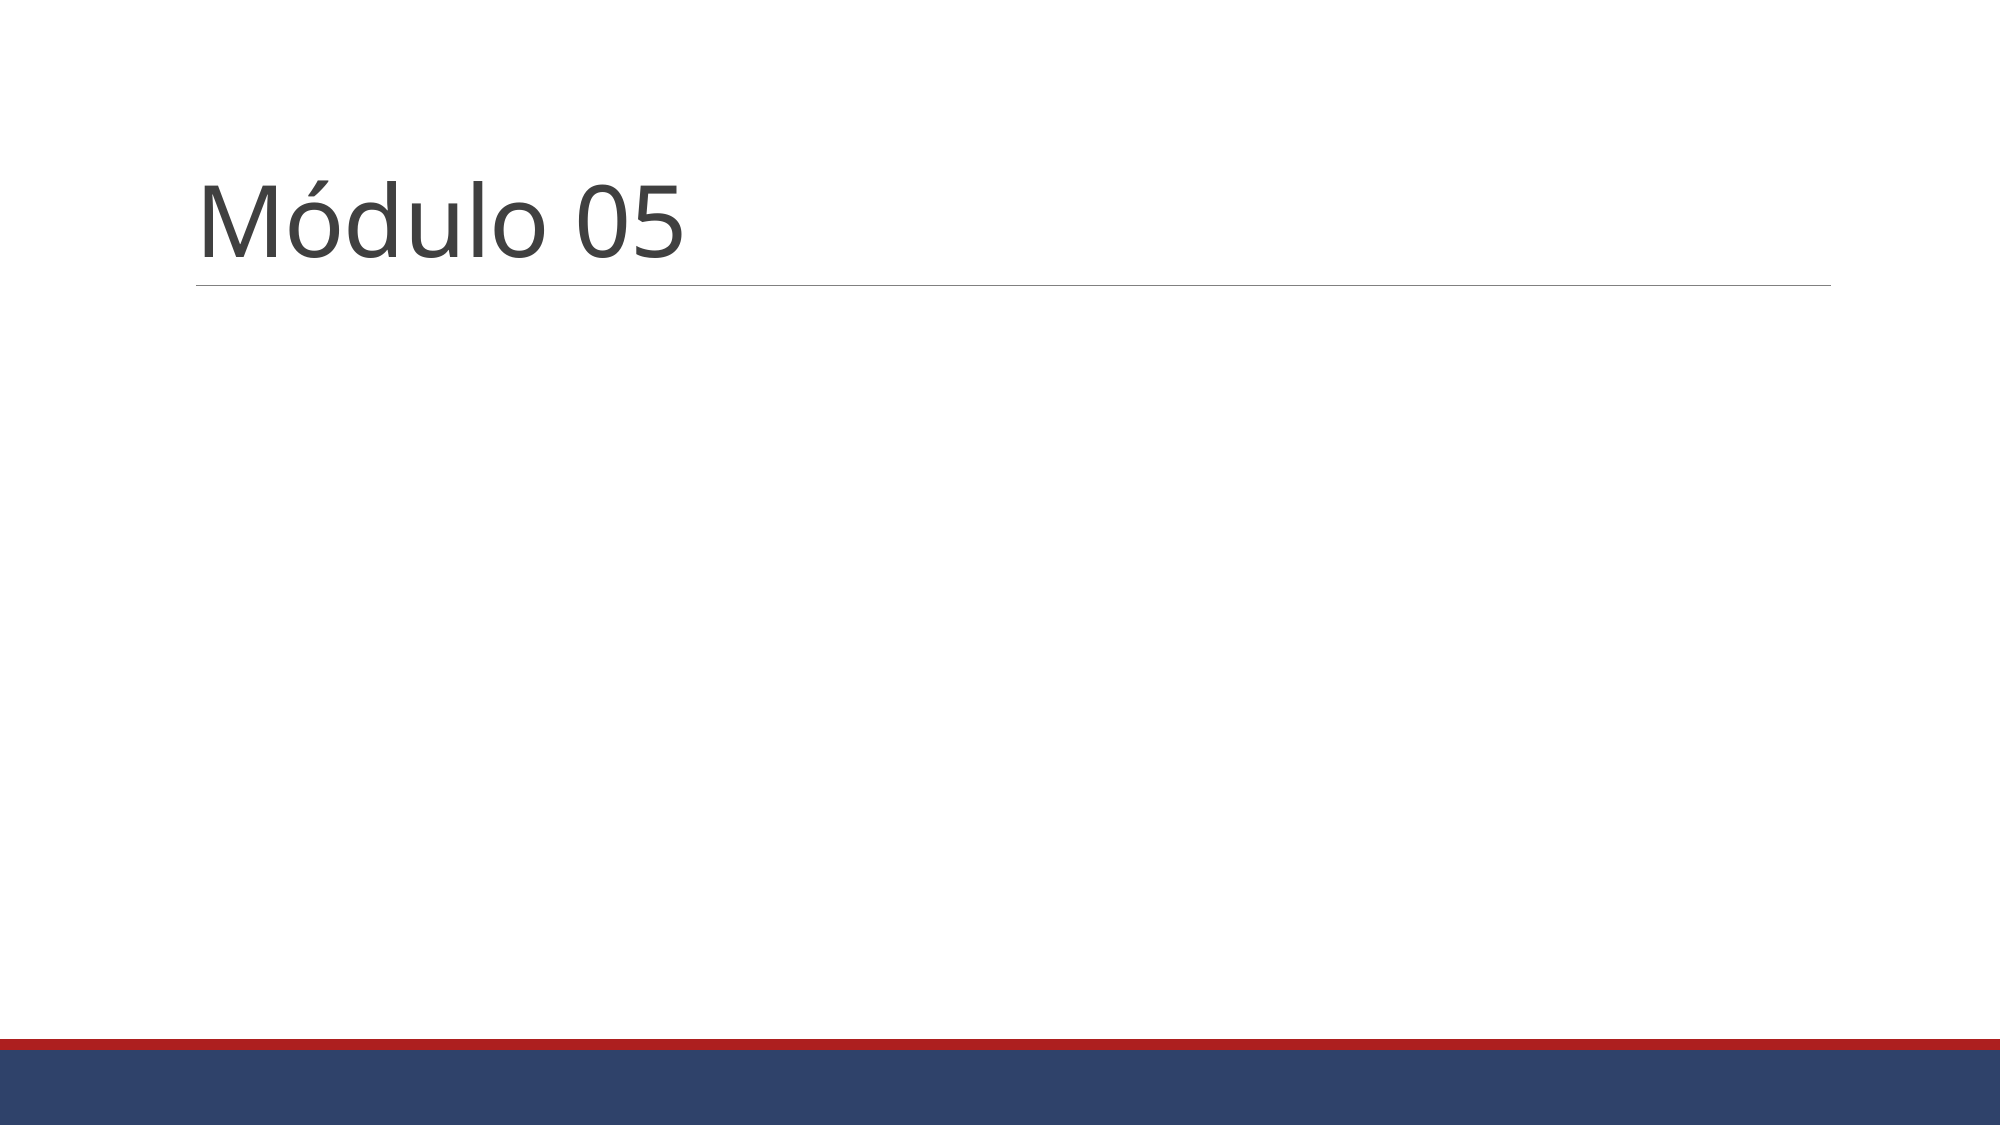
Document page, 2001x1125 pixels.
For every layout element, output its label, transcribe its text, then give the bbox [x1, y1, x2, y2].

title Módulo 05 [180, 47, 1830, 285]
